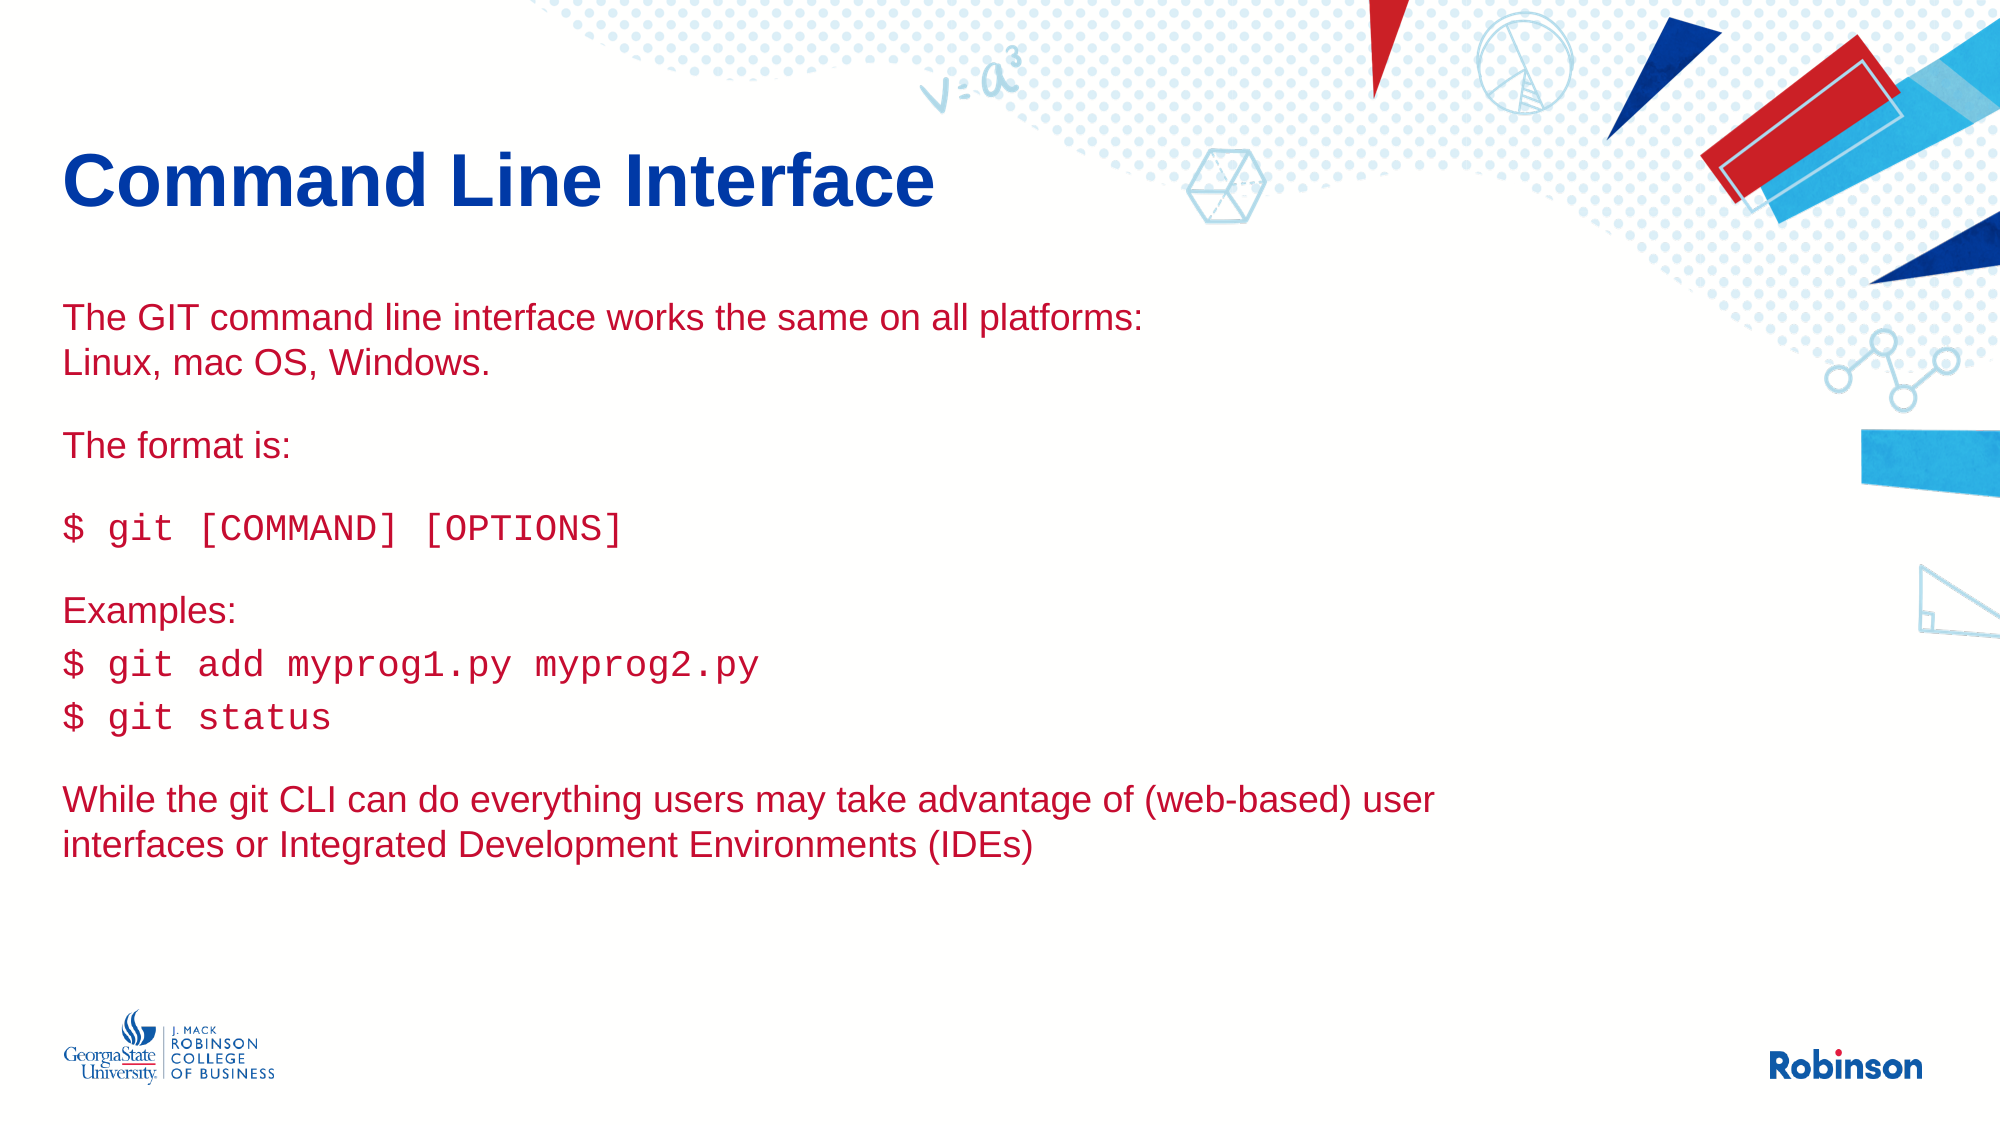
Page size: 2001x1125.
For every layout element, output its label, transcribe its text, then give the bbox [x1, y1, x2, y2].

list The GIT command line interface works the same on all platforms: Linux, mac OS, Windows. The format is: $ git [COMMAND] [OPTIONS] Examples: $ git add myprog1.py myprog2.py $ git status While the git CLI can do everything users may take advantage of (web-based) user interfaces or Integrated Development Environments (IDEs) [62, 293, 1483, 978]
title Command Line Interface [62, 141, 1938, 223]
picture [0, 0, 2000, 1125]
